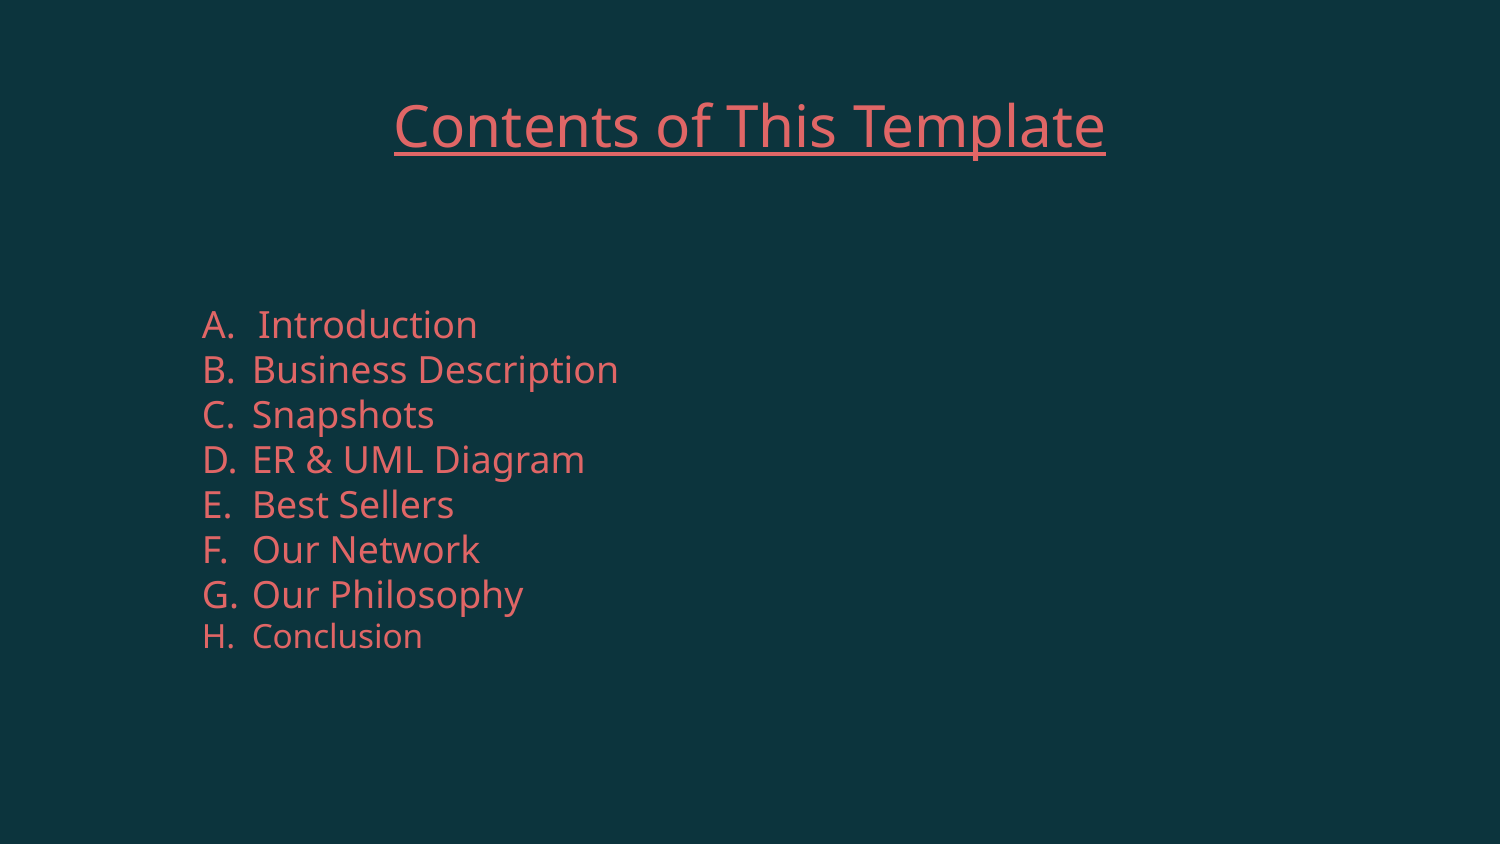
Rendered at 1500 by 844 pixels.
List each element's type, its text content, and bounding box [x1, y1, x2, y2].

list Introduction Business Description Snapshots ER & UML Diagram Best Sellers Our Network Our Philosophy Conclusion [161, 210, 1270, 628]
title Contents of This Template [51, 73, 1449, 168]
